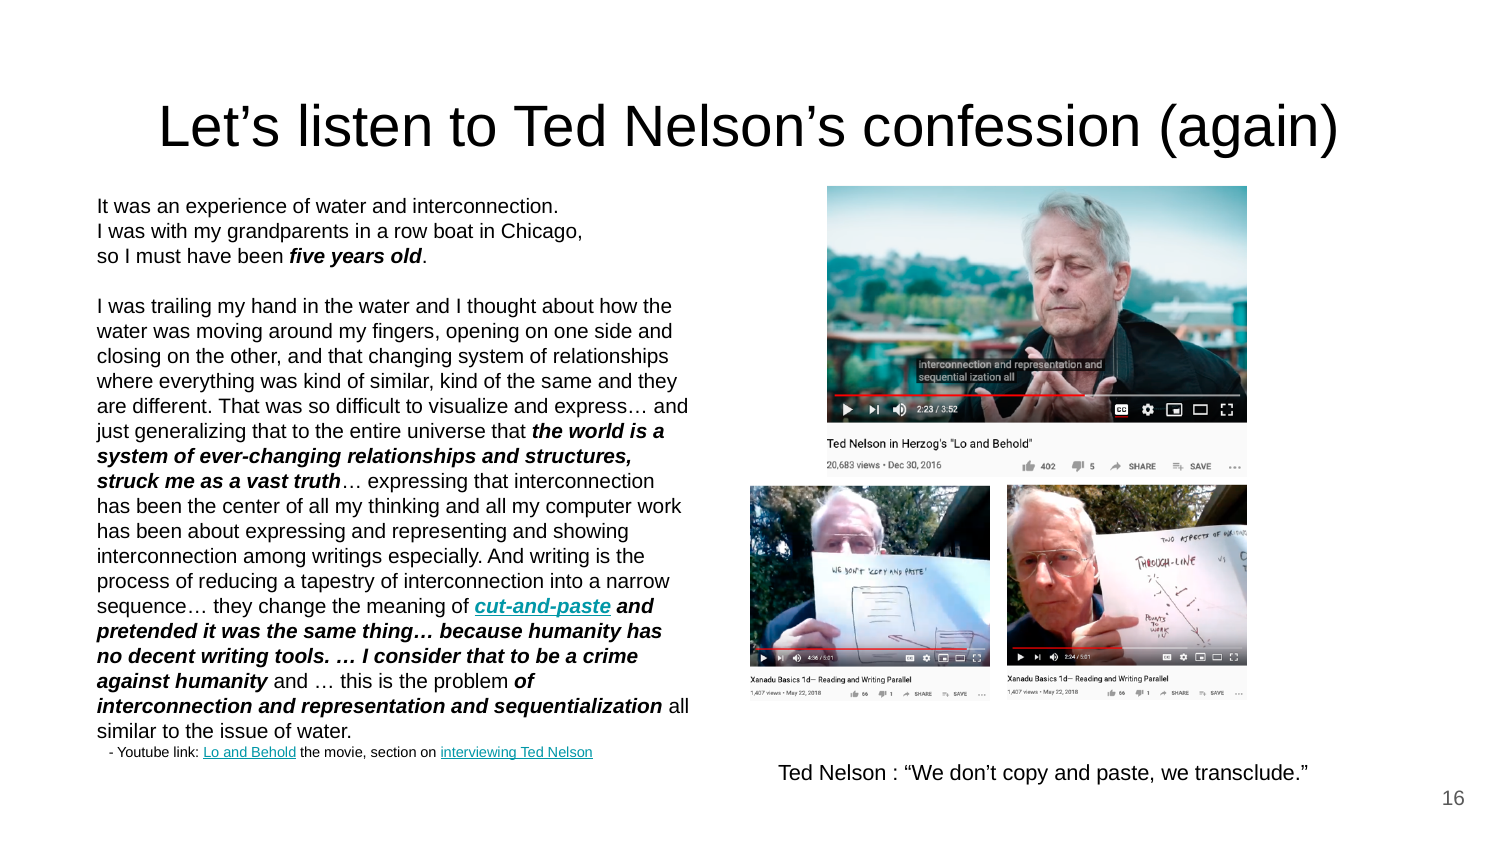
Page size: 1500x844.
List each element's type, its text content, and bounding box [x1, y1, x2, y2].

slide_number 16 [1389, 764, 1480, 830]
text_box Ted Nelson : “We don’t copy and paste, we transclude.” [763, 751, 1324, 793]
picture [827, 185, 1247, 478]
title Let’s listen to Ted Nelson’s confession (again) [51, 72, 1449, 167]
text_box It was an experience of water and interconnection. I was with my grandparents in a row boat in Chicago, so I must have been five years old. I was trailing my hand in the water and I thought about how the water was moving around my fingers, opening on one side and closing on the other, and that changing system of relationships where everything was kind of similar, kind of the same and they are different. That was so difficult to visualize and express… and just generalizing that to the entire universe that the world is a system of ever-changing relationships and structures, struck me as a vast truth… expressing that interconnection has been the center of all my thinking and all my computer work has been about expressing and representing and showing interconnection among writings especially. And writing is the process of reducing a tapestry of interconnection into a narrow sequence… they change the meaning of cut-and-paste and pretended it was the same thing… because humanity has no decent writing tools. … I consider that to be a crime against humanity and … this is the problem of interconnection and representation and sequentialization all similar to the issue of water. - Youtube link: Lo and Behold the movie, section on interviewing Ted Nelson [82, 185, 706, 768]
picture [749, 485, 990, 701]
picture [1006, 484, 1247, 700]
